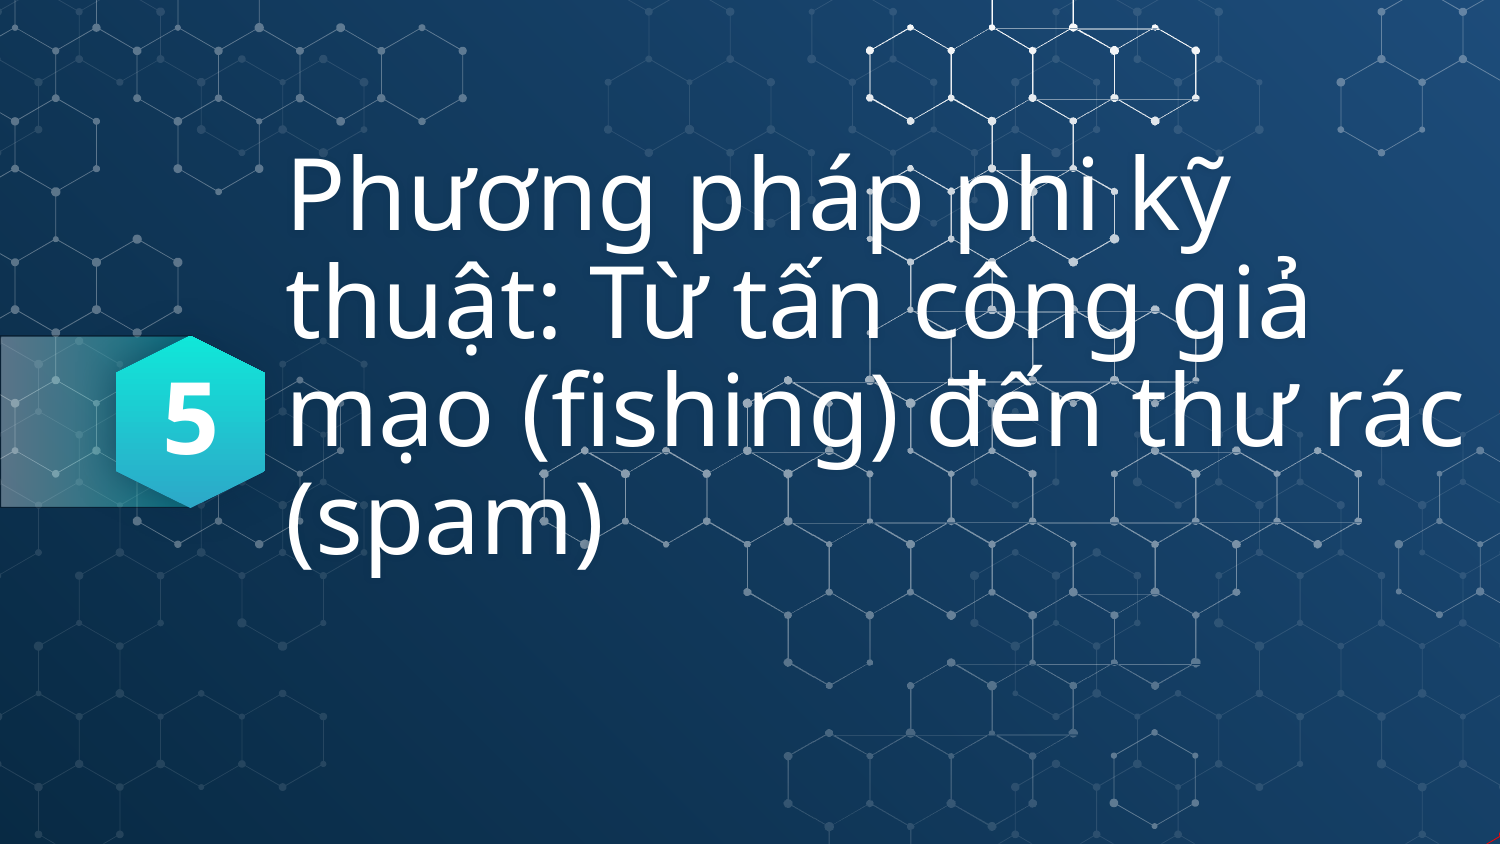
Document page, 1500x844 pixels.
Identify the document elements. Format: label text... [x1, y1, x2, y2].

title Phương pháp phi kỹ thuật: Từ tấn công giả mạo (fishing) đến thư rác (spam) [285, 267, 1487, 576]
text_box 5 [116, 335, 266, 509]
